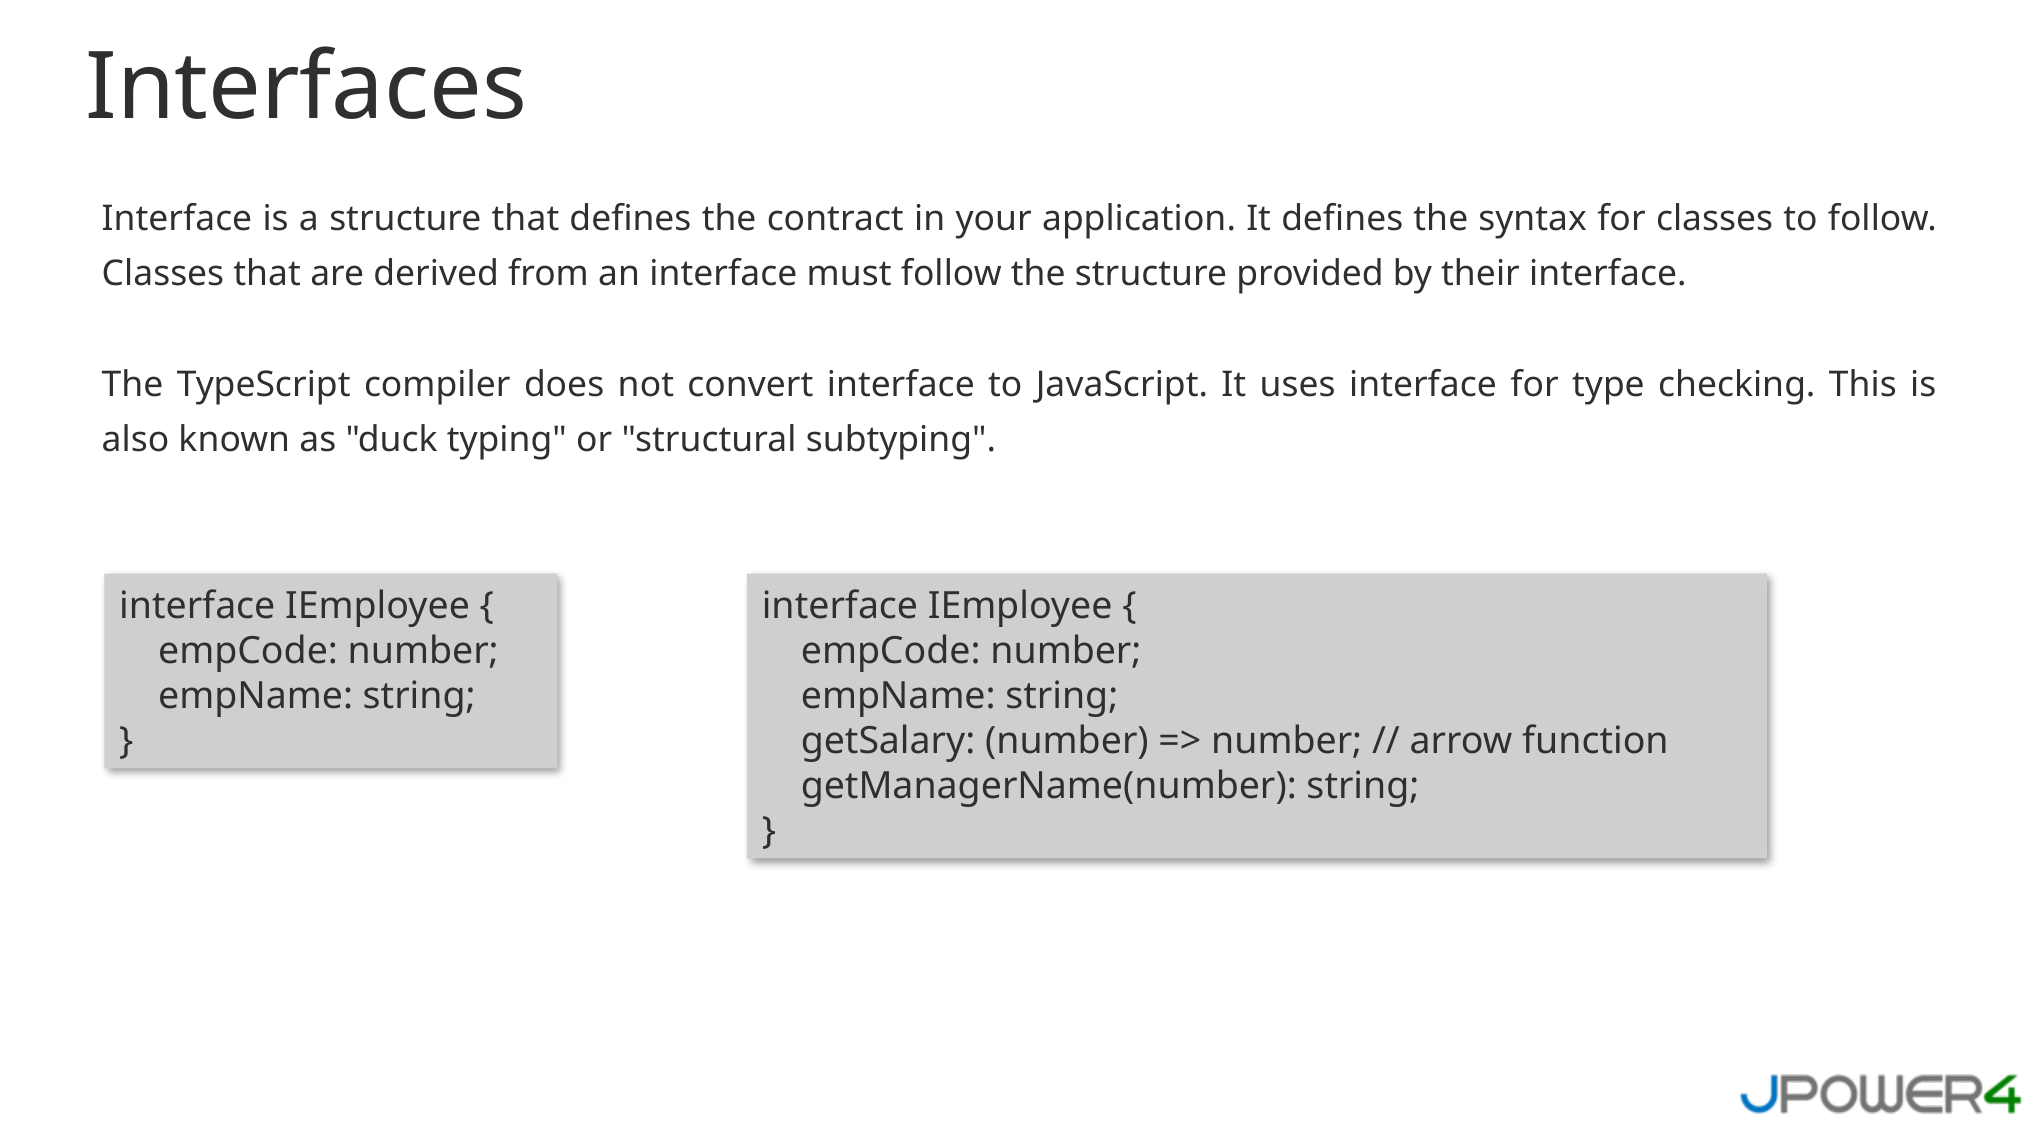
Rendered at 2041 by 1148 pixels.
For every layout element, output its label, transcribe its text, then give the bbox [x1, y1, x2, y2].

text_box Interfaces [70, 30, 1970, 159]
text_box Interface is a structure that defines the contract in your application. It defines the syntax for classes to follow. Classes that are derived from an interface must follow the structure provided by their interface. The TypeScript compiler does not convert interface to JavaScript. It uses interface for type checking. This is also known as "duck typing" or "structural subtyping". [86, 174, 1953, 497]
text_box interface IEmployee { empCode: number; empName: string; } [104, 573, 558, 769]
text_box interface IEmployee { empCode: number; empName: string; getSalary: (number) => number; // arrow function getManagerName(number): string; } [747, 573, 1767, 859]
picture [1735, 1073, 2026, 1119]
